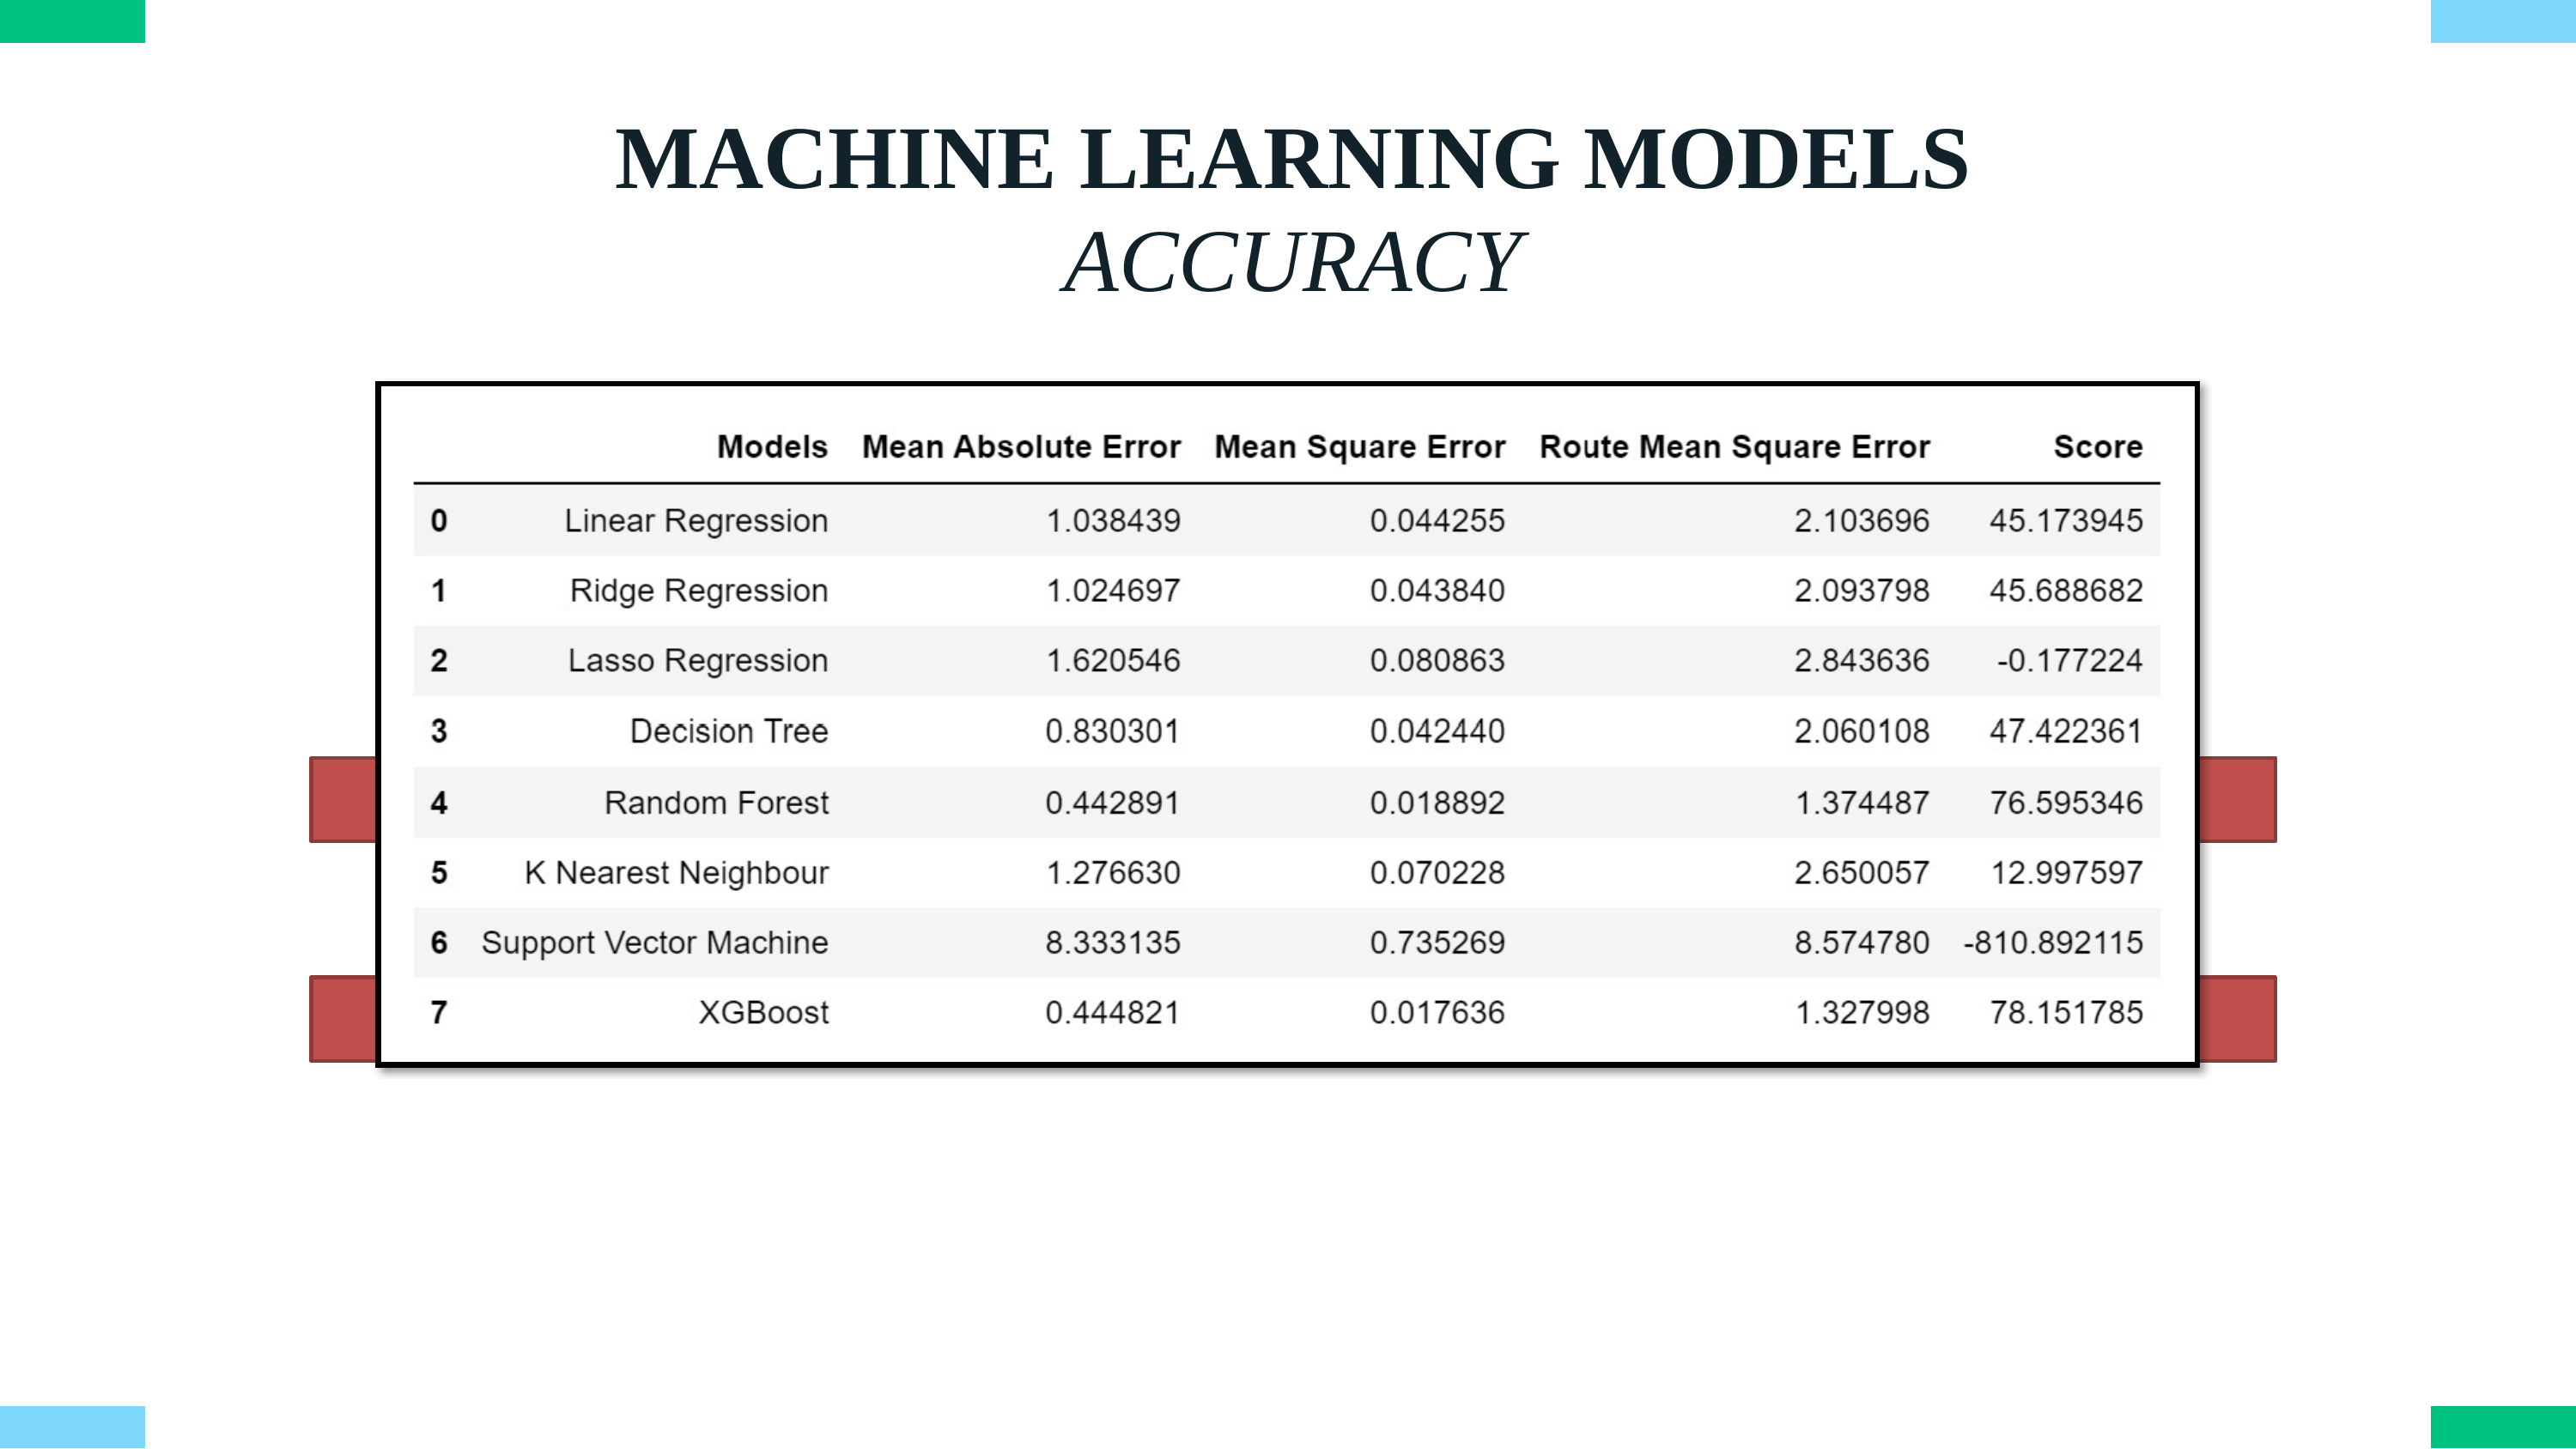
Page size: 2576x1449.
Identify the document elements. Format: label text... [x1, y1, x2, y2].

text_box [309, 975, 374, 1063]
text_box [2212, 756, 2277, 843]
text_box [309, 756, 374, 843]
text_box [2430, 0, 2576, 43]
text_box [2430, 1405, 2576, 1449]
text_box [0, 0, 145, 43]
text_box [0, 1405, 145, 1449]
text_box MACHINE LEARNING MODELS ACCURACY [600, 102, 1986, 310]
text_box [2212, 975, 2277, 1063]
picture [380, 385, 2196, 1063]
